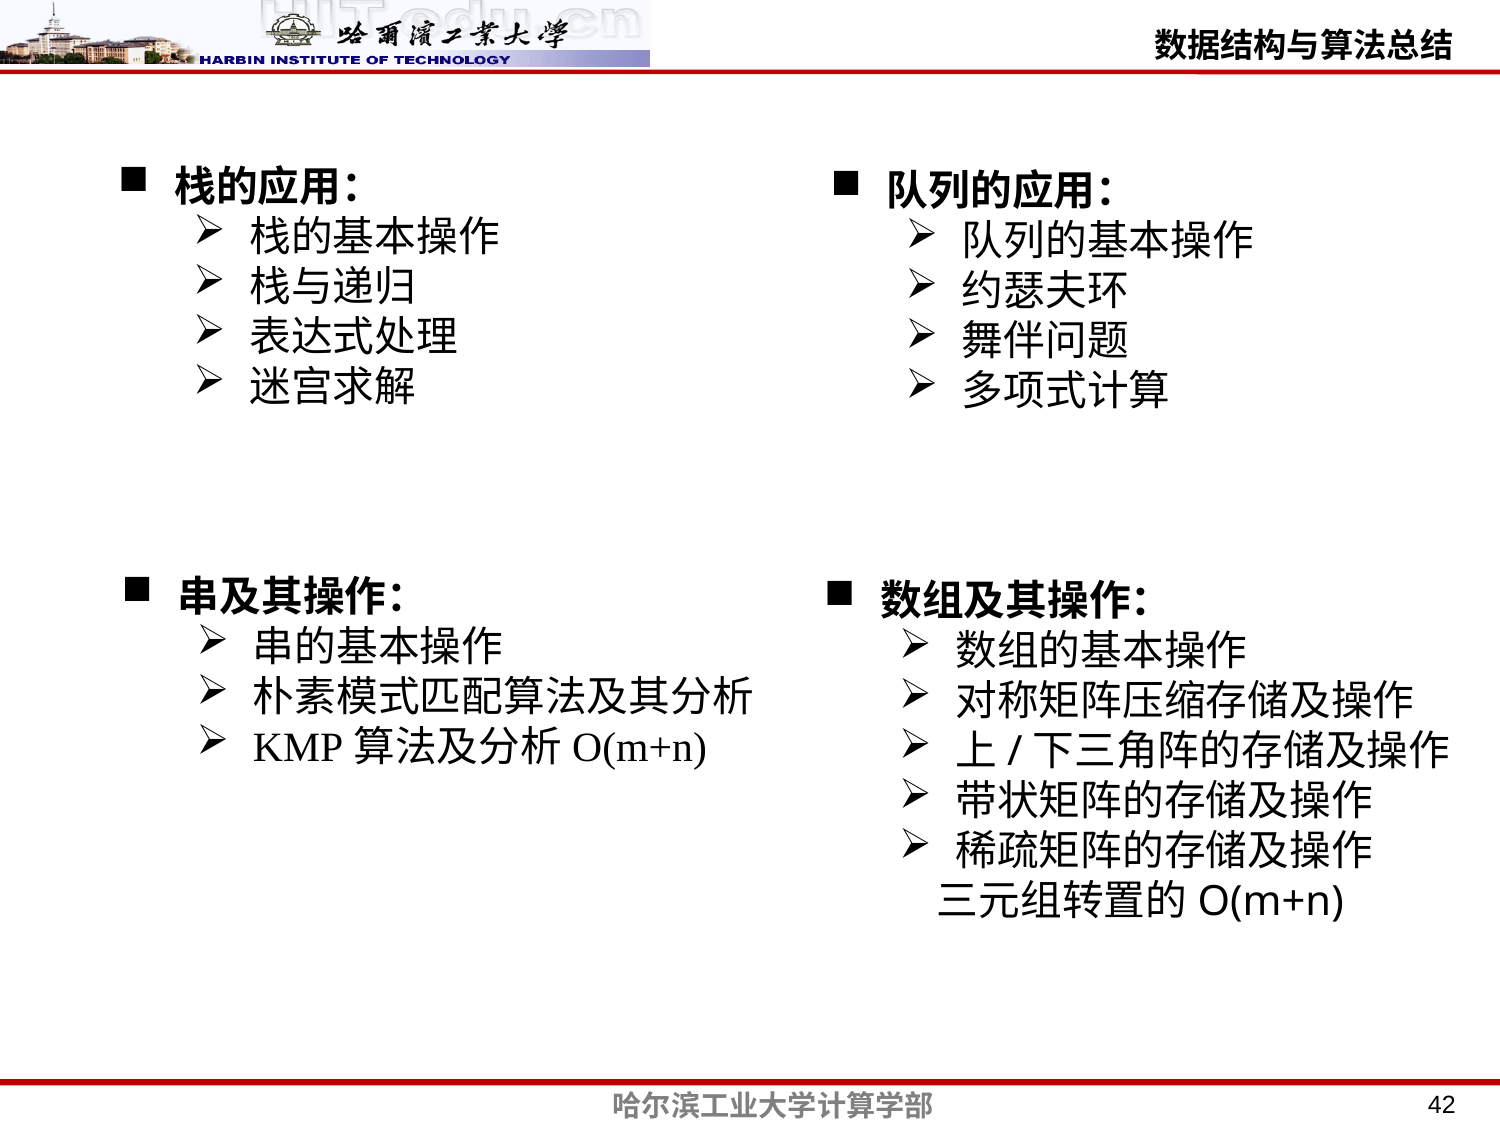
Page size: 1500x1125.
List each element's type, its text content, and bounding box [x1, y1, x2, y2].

text_box 队列的应用： 队列的基本操作 约瑟夫环 舞伴问题 多项式计算 [815, 156, 1270, 422]
text_box 数组及其操作： 数组的基本操作 对称矩阵压缩存储及操作 上/下三角阵的存储及操作 带状矩阵的存储及操作 稀疏矩阵的存储及操作 三元组转置的O(m+n) [809, 566, 1465, 931]
text_box 串及其操作： 串的基本操作 朴素模式匹配算法及其分析 KMP算法及分析O(m+n) [106, 562, 769, 778]
text_box 栈的应用： 栈的基本操作 栈与递归 表达式处理 迷宫求解 [103, 151, 515, 417]
picture [0, 0, 650, 67]
